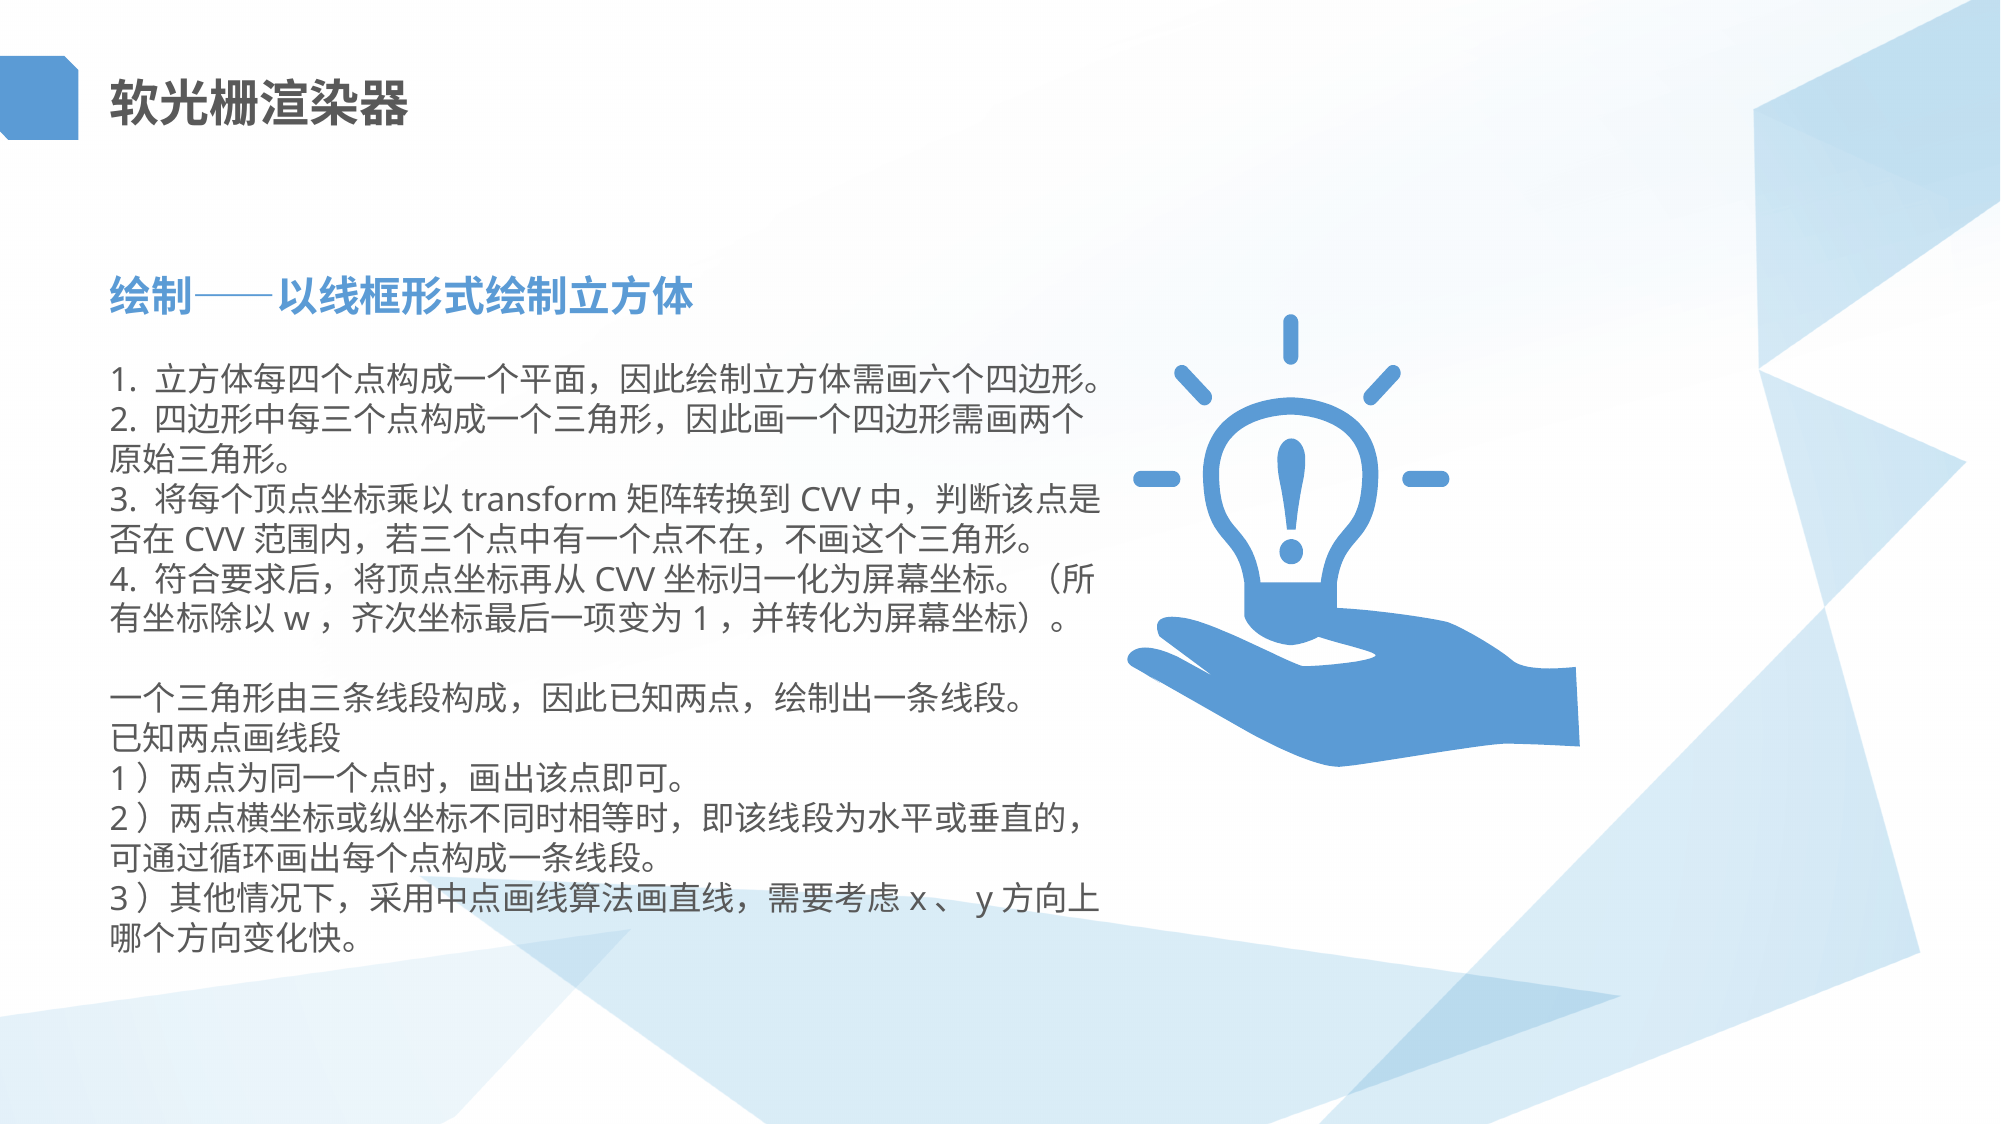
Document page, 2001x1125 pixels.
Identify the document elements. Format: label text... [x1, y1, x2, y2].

text_box [1174, 365, 1212, 406]
text_box [1283, 314, 1299, 365]
text_box [1128, 397, 1580, 767]
text_box 1. 立方体每四个点构成一个平面，因此绘制立方体需画六个四边形。 2. 四边形中每三个点构成一个三角形，因此画一个四边形需画两个原始三角形。 3. 将每个顶点坐标乘以transform矩阵转换到CVV中，判断该点是否在CVV范围内，若三个点中有一个点不在，不画这个三角形。 4. 符合要求后，将顶点坐标再从CVV坐标归一化为屏幕坐标。（所有坐标除以w，齐次坐标最后一项变为1，并转化为屏幕坐标）。 一个三角形由三条线段构成，因此已知两点，绘制出一条线段。 已知两点画线段 1）两点为同一个点时，画出该点即可。 2）两点横坐标或纵坐标不同时相等时，即该线段为水平或垂直的，可通过循环画出每个点构成一条线段。 3）其他情况下，采用中点画线算法画直线，需要考虑x、y方向上哪个方向变化快。 [94, 350, 1128, 1005]
text_box 绘制——以线框形式绘制立方体 [94, 262, 778, 350]
text_box 软光栅渲染器 [94, 64, 425, 140]
text_box [0, 54, 80, 141]
picture [0, 0, 2001, 1124]
text_box [1363, 365, 1401, 406]
